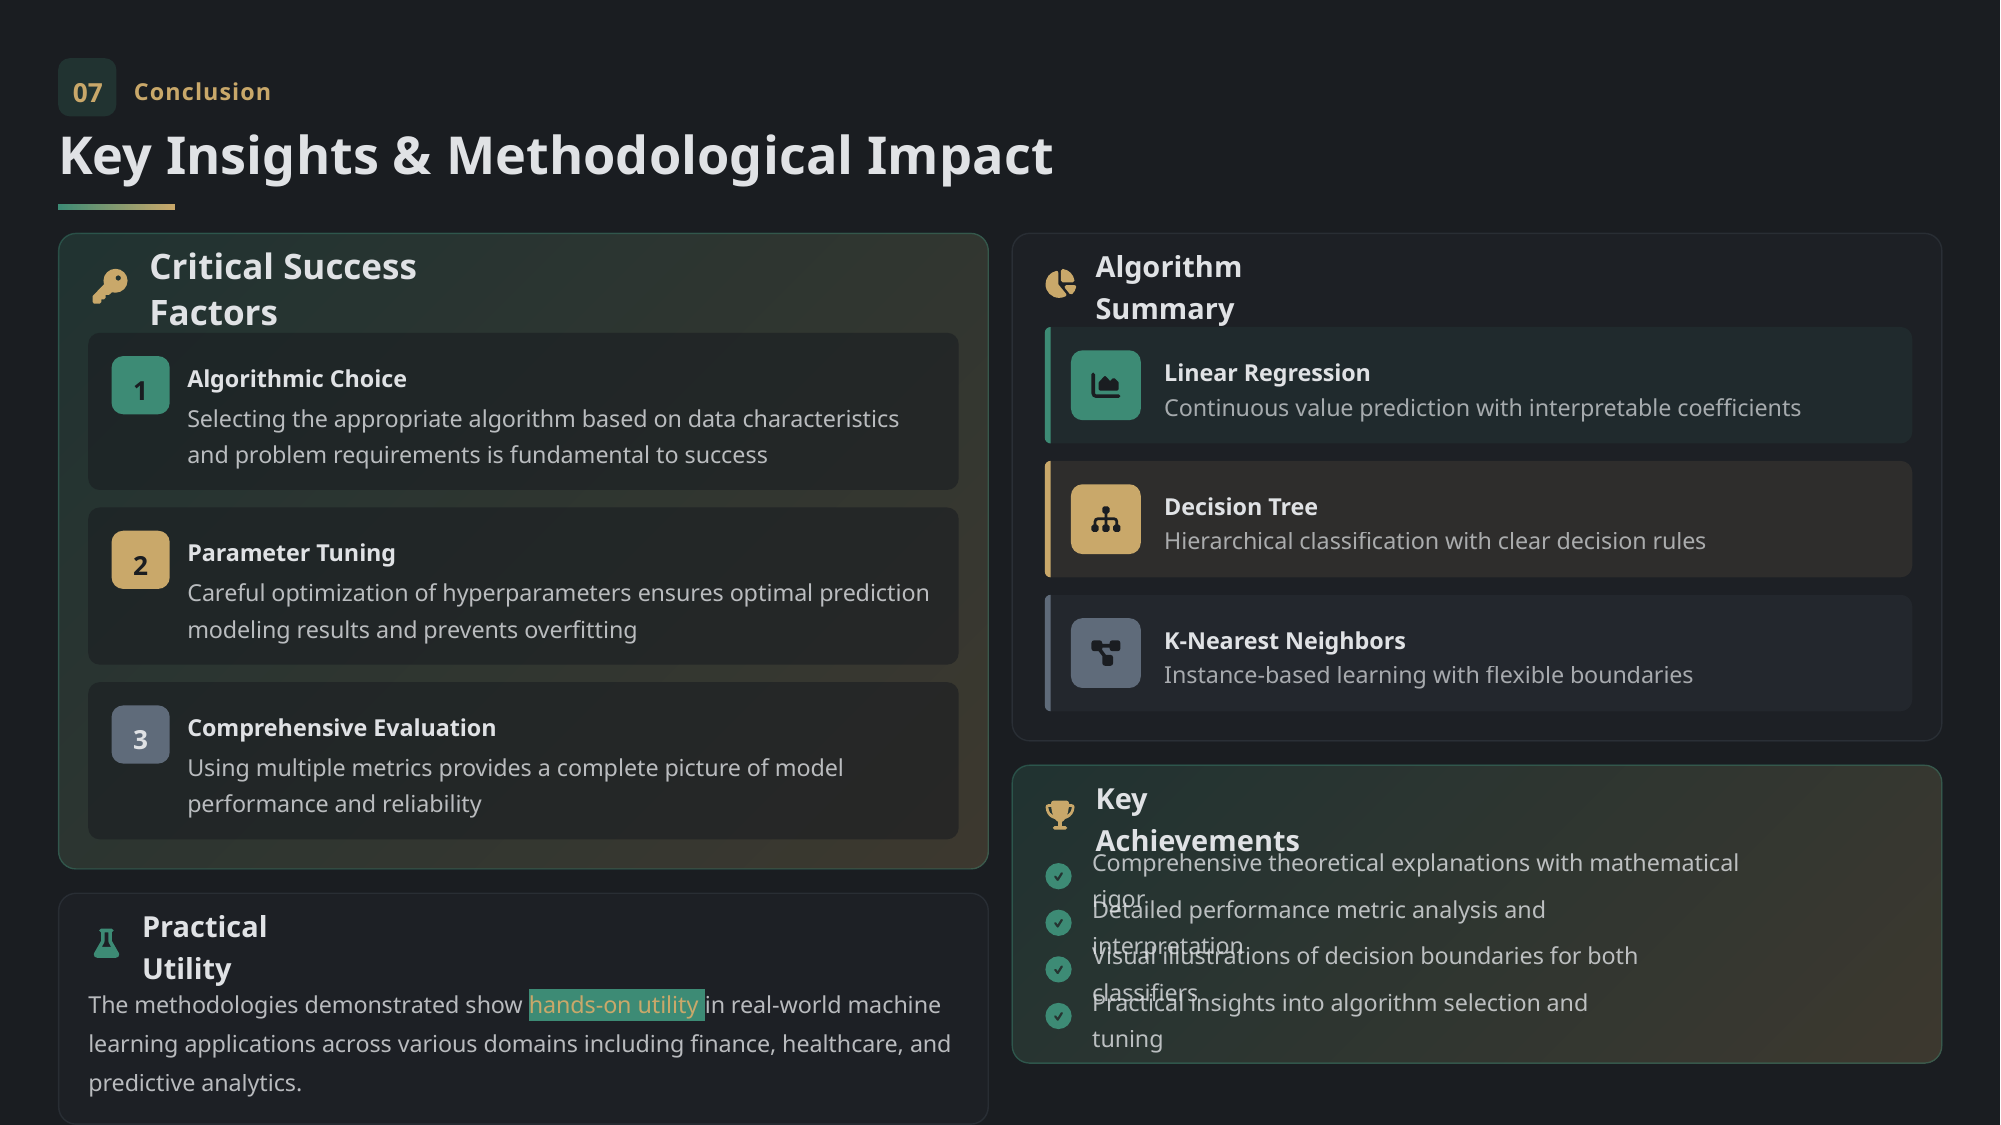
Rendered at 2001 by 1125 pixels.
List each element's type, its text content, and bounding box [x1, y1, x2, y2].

text_box Algorithmic Choice [187, 356, 947, 392]
text_box The methodologies demonstrated show hands-on utility in real-world machine learning applications across various domains including finance, healthcare, and predictive analytics. [88, 981, 971, 1095]
text_box Careful optimization of hyperparameters ensures optimal prediction modeling results and prevents overfitting [187, 571, 947, 642]
text_box [58, 233, 989, 869]
text_box [88, 507, 959, 665]
text_box [1045, 800, 1075, 830]
text_box Practical insights into algorithm selection and tuning [1092, 998, 1624, 1034]
text_box [1060, 268, 1075, 283]
text_box [1051, 460, 1913, 578]
text_box [1044, 460, 1051, 578]
text_box [1012, 765, 1942, 1064]
text_box [1051, 594, 1913, 712]
text_box [1045, 863, 1072, 890]
text_box [1012, 233, 1942, 741]
text_box [1045, 909, 1072, 936]
text_box [1044, 594, 1051, 712]
text_box Detailed performance metric analysis and interpretation [1092, 905, 1665, 941]
text_box [58, 203, 175, 210]
text_box Visual illustrations of decision boundaries for both classifiers [1092, 951, 1708, 987]
text_box [1064, 285, 1077, 295]
text_box [88, 332, 959, 490]
text_box Continuous value prediction with interpretable coefficients [1164, 385, 1901, 421]
text_box Algorithm Summary [1095, 262, 1367, 304]
text_box [1070, 618, 1141, 688]
text_box [58, 58, 117, 117]
text_box Instance-based learning with flexible boundaries [1164, 653, 1901, 688]
text_box Comprehensive Evaluation [187, 705, 947, 741]
text_box Selecting the appropriate algorithm based on data characteristics and problem requirements is fundamental to success [187, 396, 947, 467]
text_box [1045, 1002, 1072, 1030]
text_box Key Achievements [1095, 794, 1349, 836]
text_box 3 [105, 705, 177, 764]
text_box [1045, 956, 1072, 983]
text_box [58, 893, 989, 1125]
text_box [1091, 640, 1121, 666]
text_box Linear Regression [1164, 350, 1901, 385]
text_box K-Nearest Neighbors [1164, 618, 1901, 653]
text_box Comprehensive theoretical explanations with mathematical rigor [1092, 858, 1753, 894]
text_box Using multiple metrics provides a complete picture of model performance and reliability [187, 746, 947, 817]
text_box [1044, 326, 1051, 444]
text_box Decision Tree [1164, 484, 1901, 519]
text_box Hierarchical classification with clear decision rules [1164, 519, 1901, 554]
text_box [92, 268, 128, 304]
text_box [88, 682, 959, 840]
text_box 1 [105, 356, 177, 415]
text_box Parameter Tuning [187, 530, 947, 566]
text_box [1091, 372, 1121, 398]
text_box 2 [105, 530, 177, 589]
text_box [1070, 350, 1141, 421]
text_box [93, 928, 120, 958]
text_box [1070, 484, 1141, 555]
text_box [1051, 326, 1913, 444]
text_box Practical Utility [142, 922, 351, 964]
text_box Critical Success Factors [149, 262, 539, 310]
text_box [1045, 270, 1067, 298]
text_box Conclusion [133, 69, 302, 105]
text_box [1091, 506, 1121, 532]
text_box 07 [72, 66, 115, 108]
text_box Key Insights & Methodological Impact [58, 128, 1968, 187]
